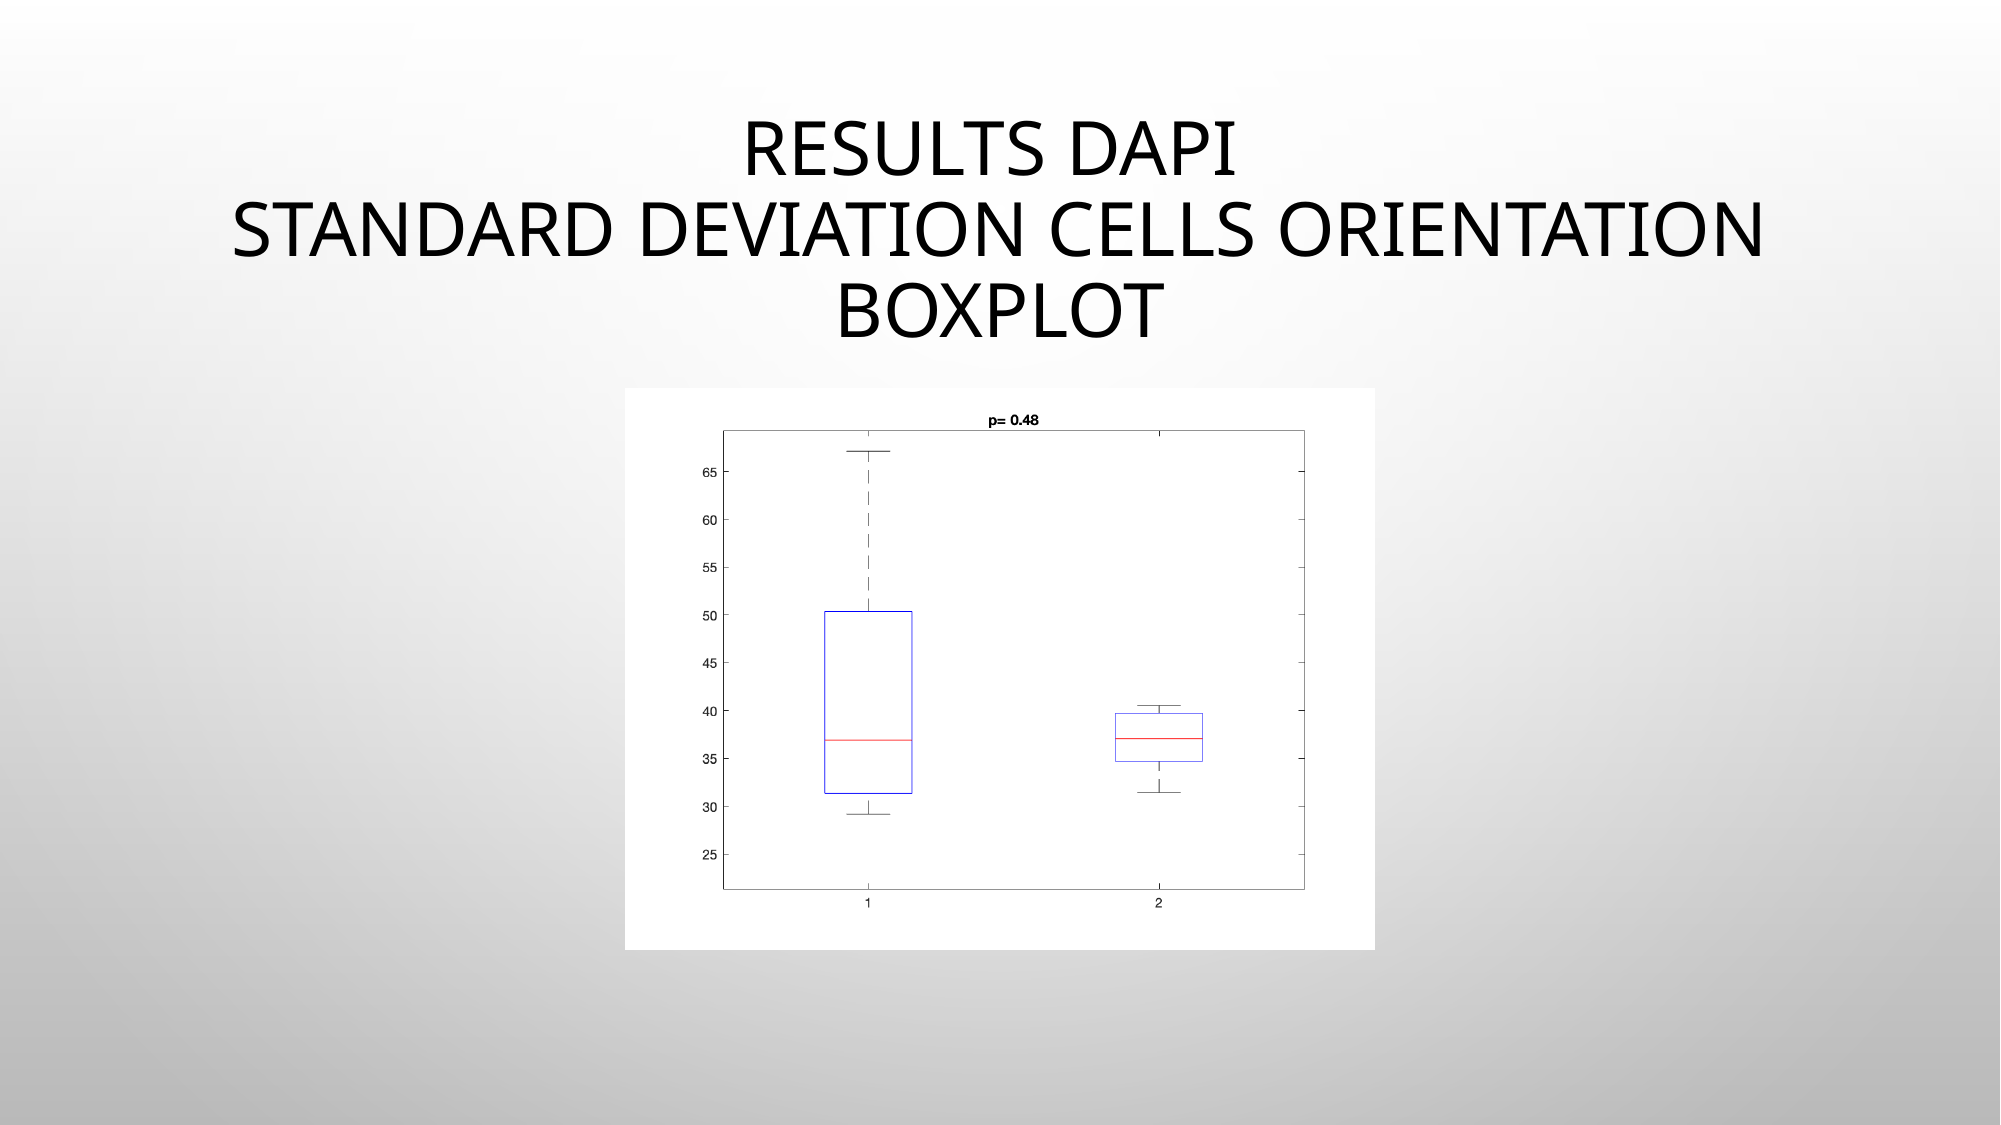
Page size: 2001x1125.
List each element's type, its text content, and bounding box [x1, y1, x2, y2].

picture [0, 0, 2000, 1125]
title Results dapi standard deviation cells orientation boxplot [149, 101, 1851, 364]
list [625, 387, 1375, 951]
